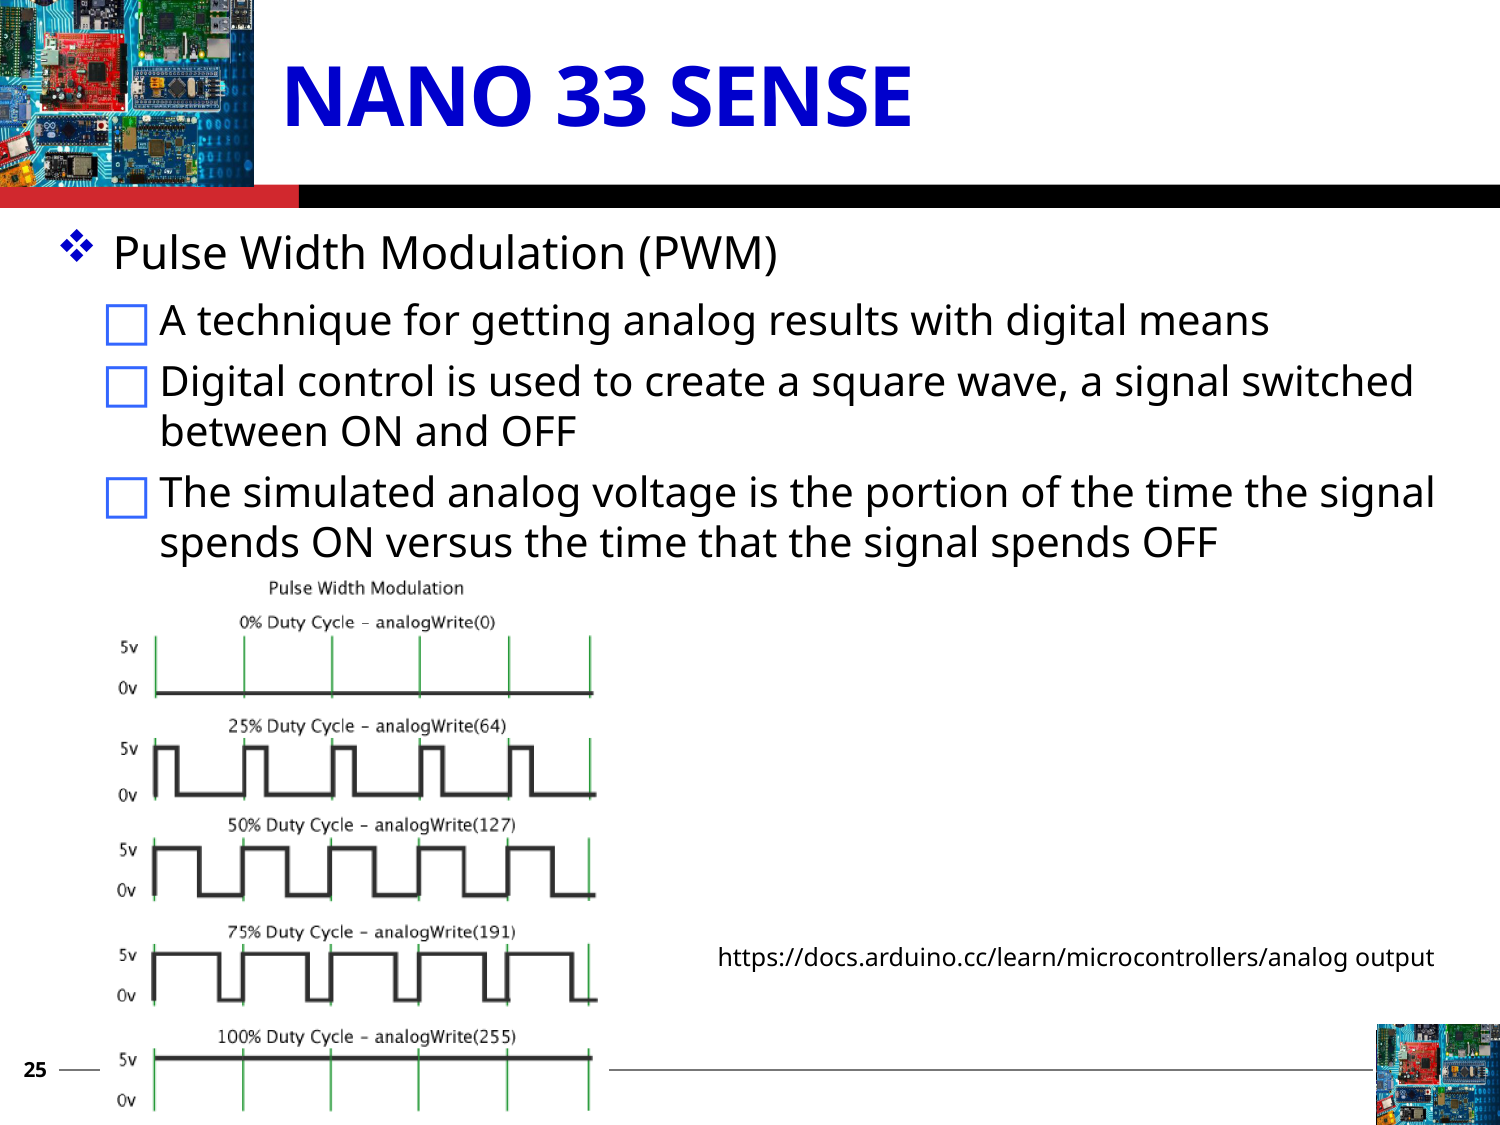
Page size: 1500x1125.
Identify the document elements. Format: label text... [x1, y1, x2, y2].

picture [99, 576, 609, 1120]
picture [1376, 1024, 1500, 1125]
picture [0, 0, 254, 187]
text_box https://docs.arduino.cc/learn/microcontrollers/analog output [702, 934, 1452, 980]
slide_number 25 [11, 1052, 59, 1089]
list Pulse Width Modulation (PWM) A technique for getting analog results with digital means Digital control is used to create a square wave, a signal switched between ON and OFF The simulated analog voltage is the portion of the time the signal spends ON versus the time that the signal spends OFF [41, 219, 1471, 1071]
title Nano 33 Sense [265, 25, 1471, 161]
